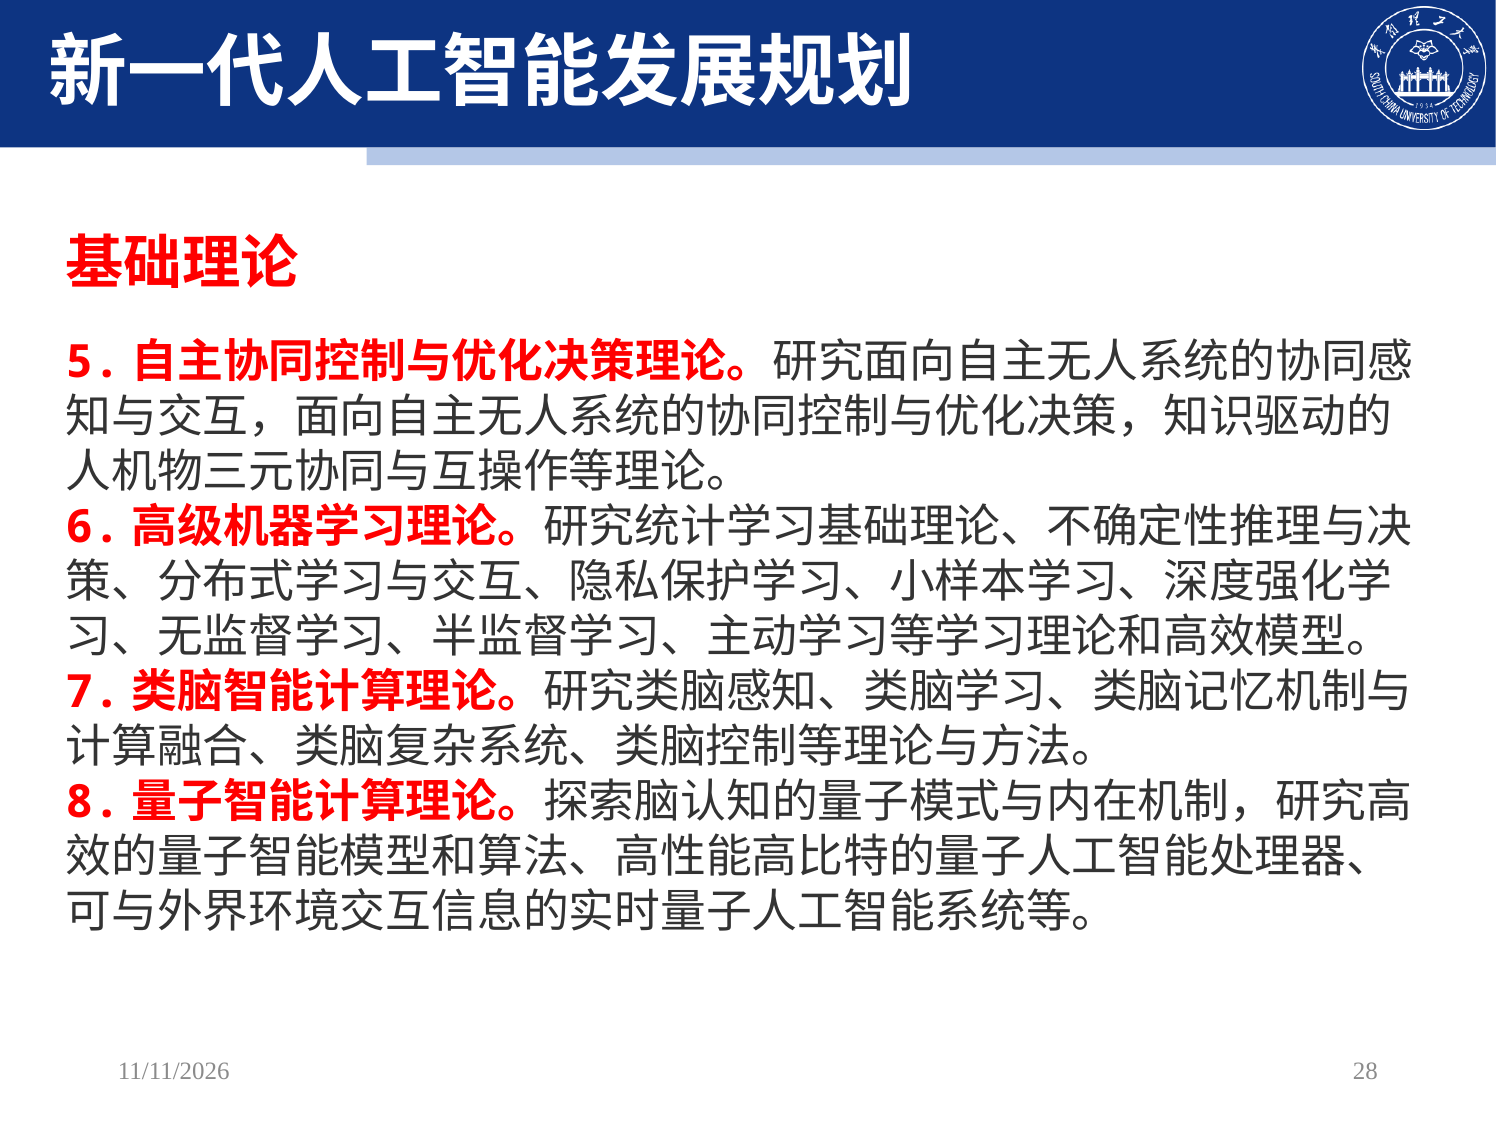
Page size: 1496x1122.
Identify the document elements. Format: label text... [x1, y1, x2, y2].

picture [1354, 0, 1496, 148]
slide_number 28 [1056, 1039, 1393, 1100]
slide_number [102, 1039, 440, 1100]
text_box 新一代人工智能发展规划 [0, 24, 1303, 124]
text_box 5.自主协同控制与优化决策理论。研究面向自主无人系统的协同感知与交互，面向自主无人系统的协同控制与优化决策，知识驱动的人机物三元协同与互操作等理论。 6.高级机器学习理论。研究统计学习基础理论、不确定性推理与决策、分布式学习与交互、隐私保护学习、小样本学习、深度强化学习、无监督学习、半监督学习、主动学习等学习理论和高效模型。 7.类脑智能计算理论。研究类脑感知、类脑学习、类脑记忆机制与计算融合、类脑复杂系统、类脑控制等理论与方法。 8.量子智能计算理论。探索脑认知的量子模式与内在机制，研究高效的量子智能模型和算法、高性能高比特的量子人工智能处理器、可与外界环境交互信息的实时量子人工智能系统等。 [50, 324, 1445, 945]
text_box 基础理论 [50, 190, 316, 303]
